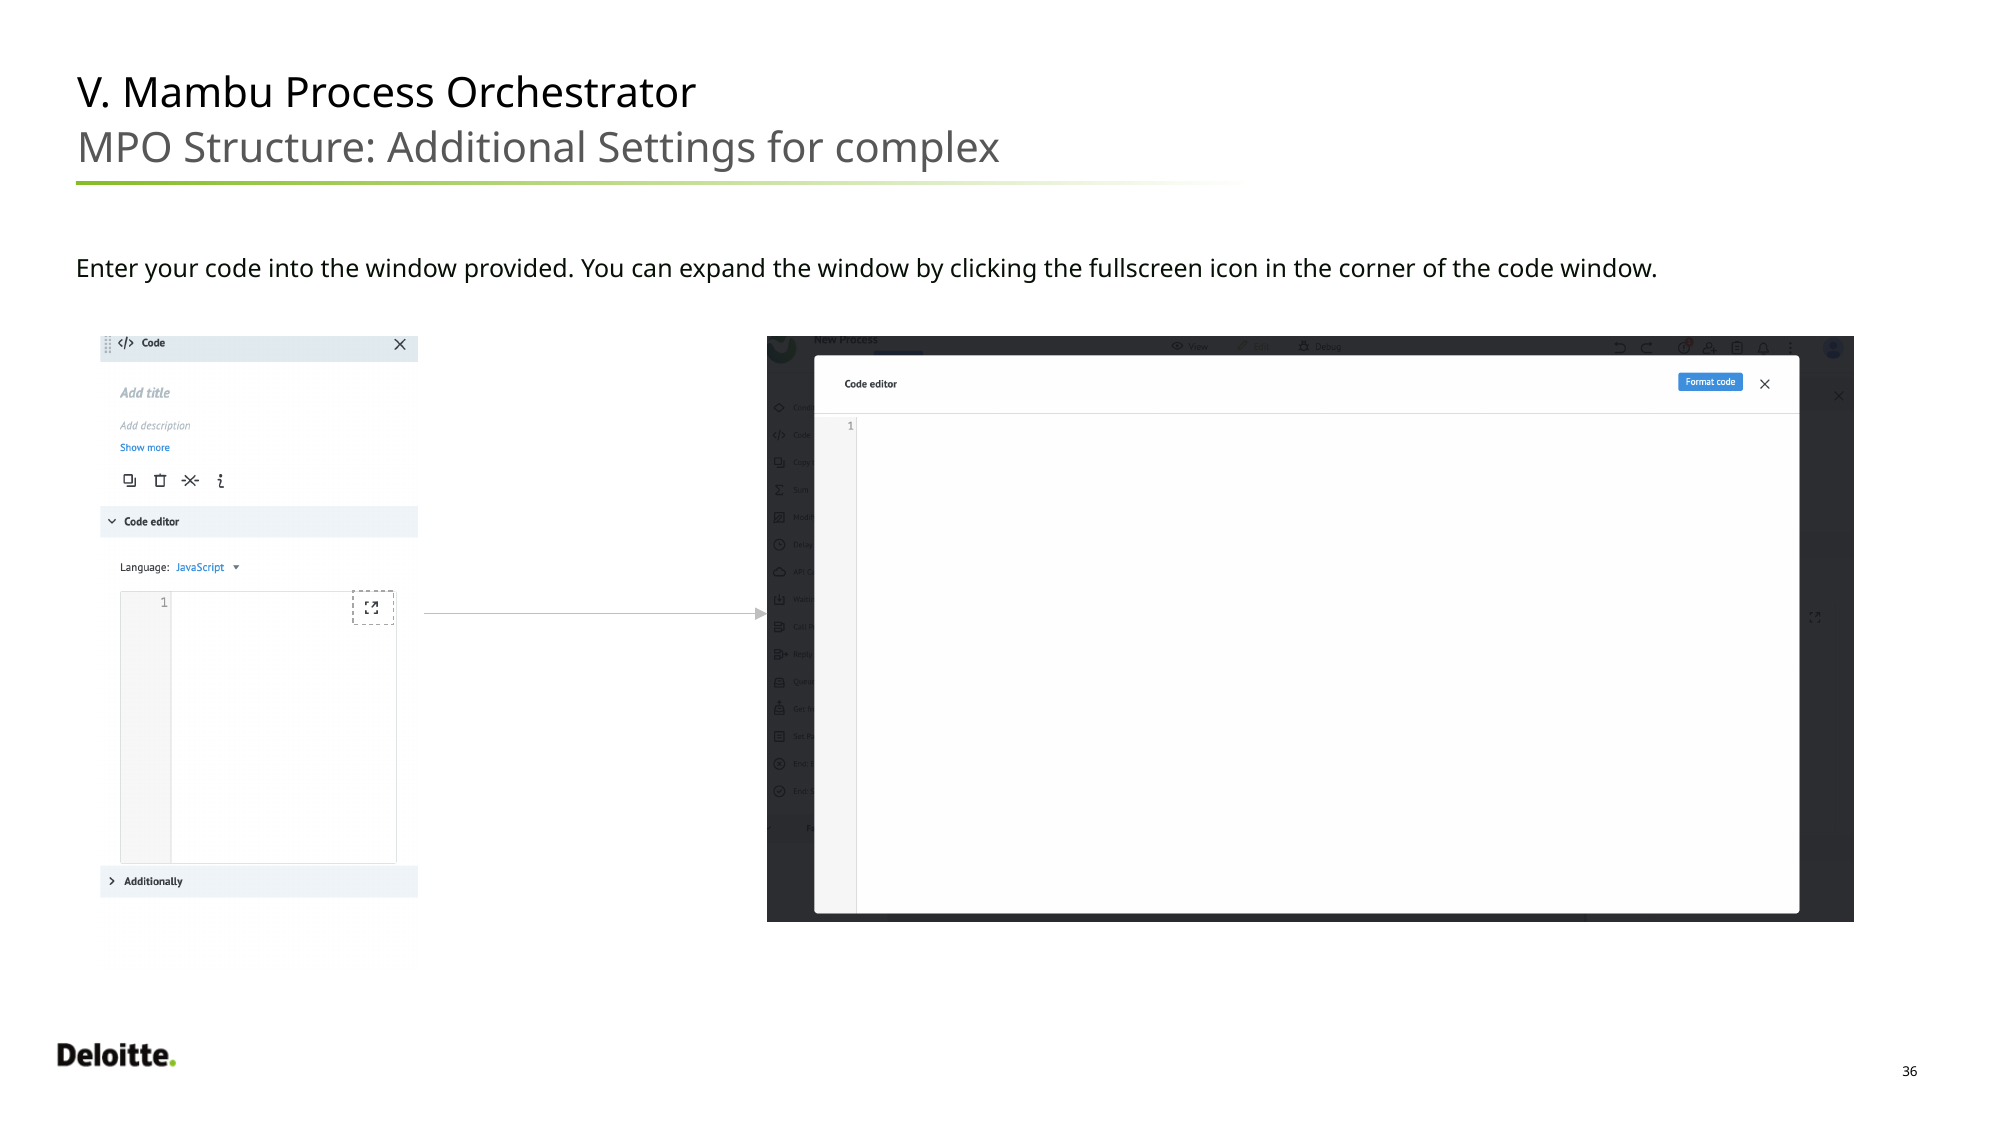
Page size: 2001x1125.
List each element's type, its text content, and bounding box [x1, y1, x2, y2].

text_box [100, 336, 1855, 971]
text_box V. Mambu Process Orchestrator [77, 65, 1923, 121]
text_box Enter your code into the window provided. You can expand the window by clicking the fullscreen icon in the corner of the code window. [75, 245, 1923, 290]
picture [46, 1029, 212, 1085]
text_box [27, 0, 1752, 200]
text_box MPO Structure: Additional Settings for complex [77, 121, 1923, 200]
